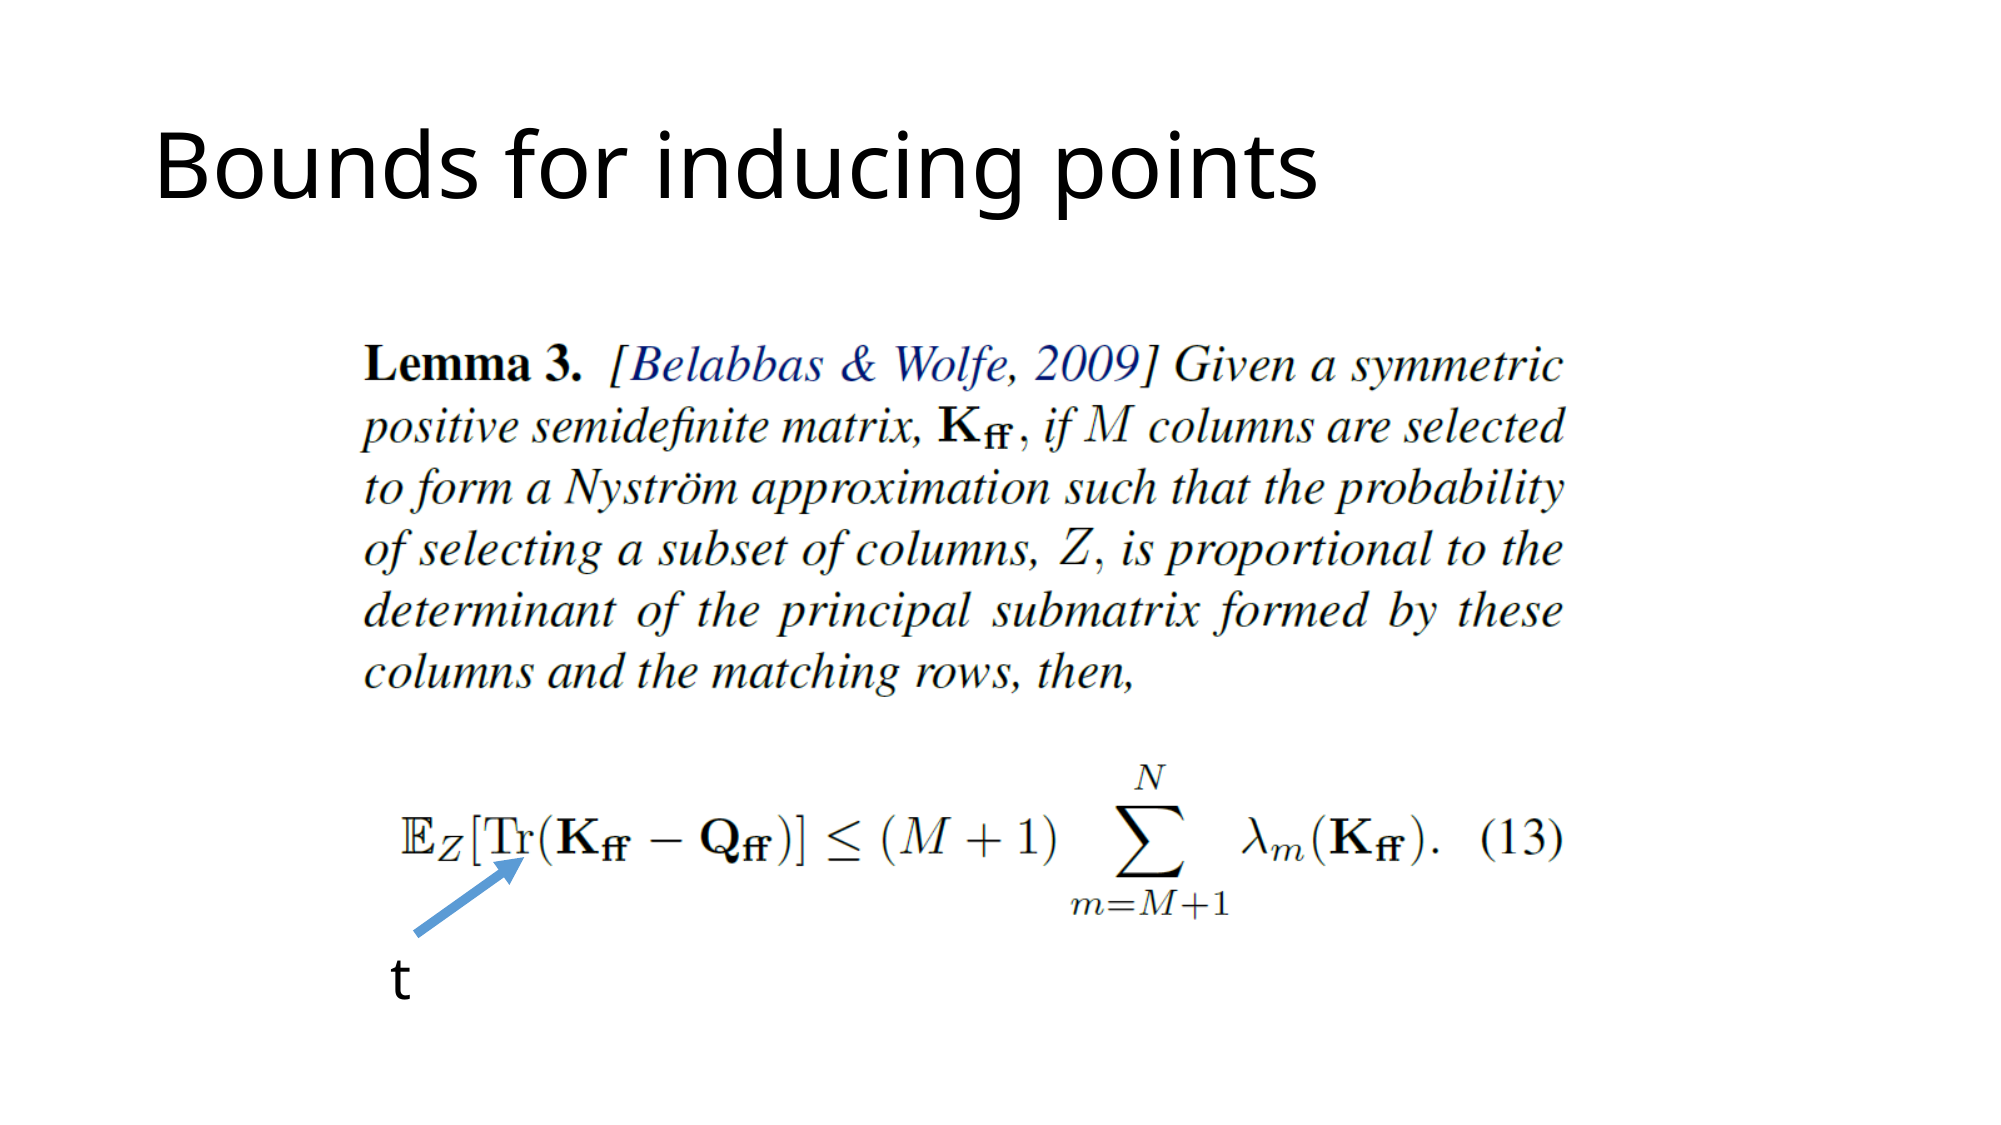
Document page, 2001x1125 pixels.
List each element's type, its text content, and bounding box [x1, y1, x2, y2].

text_box t [375, 945, 456, 1019]
title Bounds for inducing points [137, 59, 1863, 278]
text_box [415, 857, 525, 935]
picture [350, 325, 1601, 945]
